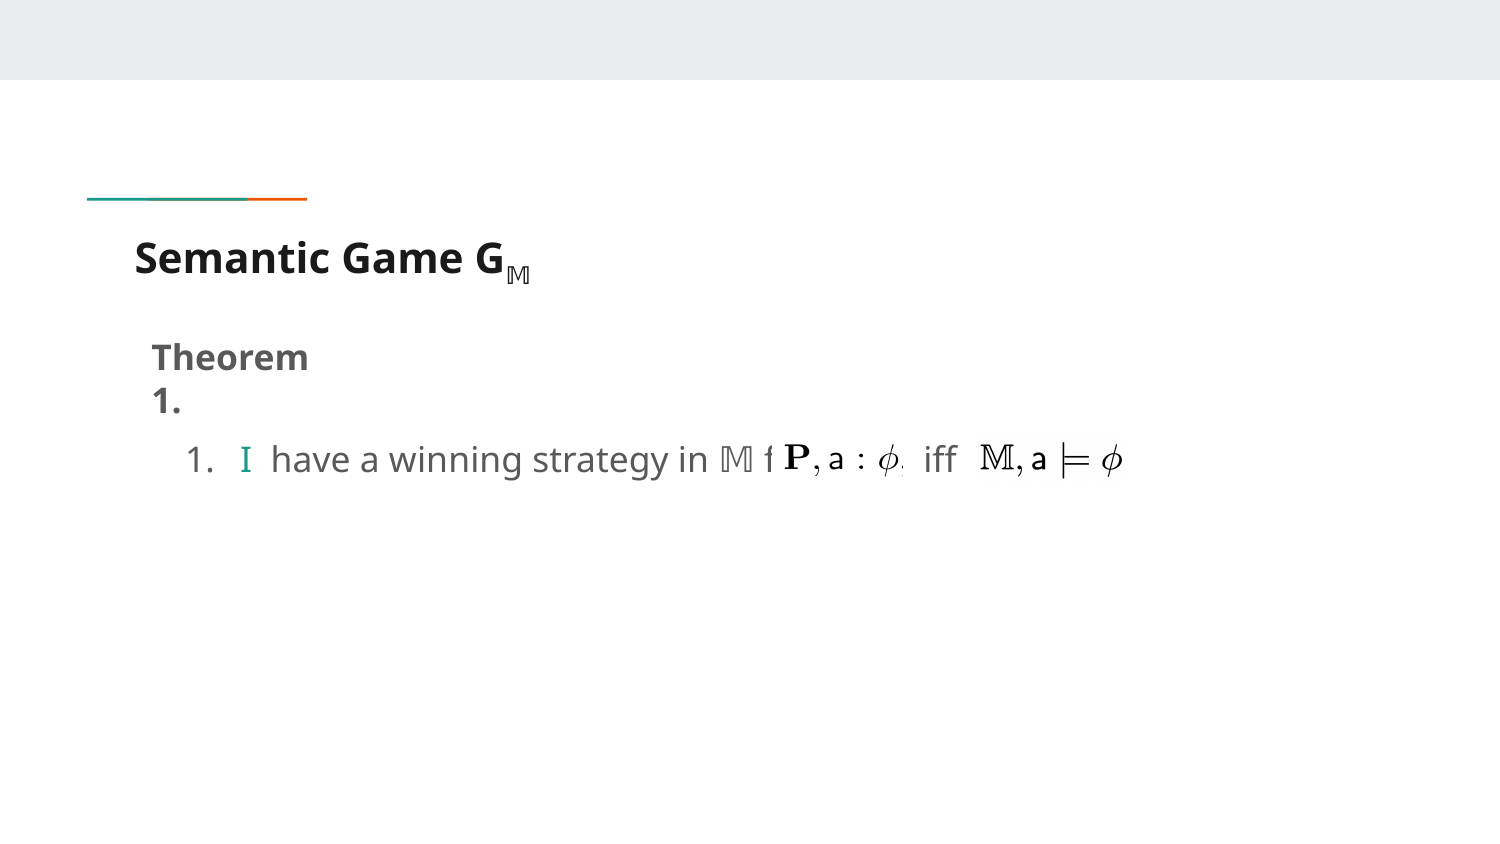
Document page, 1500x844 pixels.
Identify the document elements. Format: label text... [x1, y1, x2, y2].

text_box Theorem 1. [136, 320, 356, 436]
title Semantic Game G𝕄 [119, 216, 1381, 305]
picture [978, 434, 1123, 483]
picture [772, 434, 904, 483]
text_box I have a winning strategy in 𝕄 for [150, 421, 838, 495]
text_box iff [908, 421, 974, 495]
